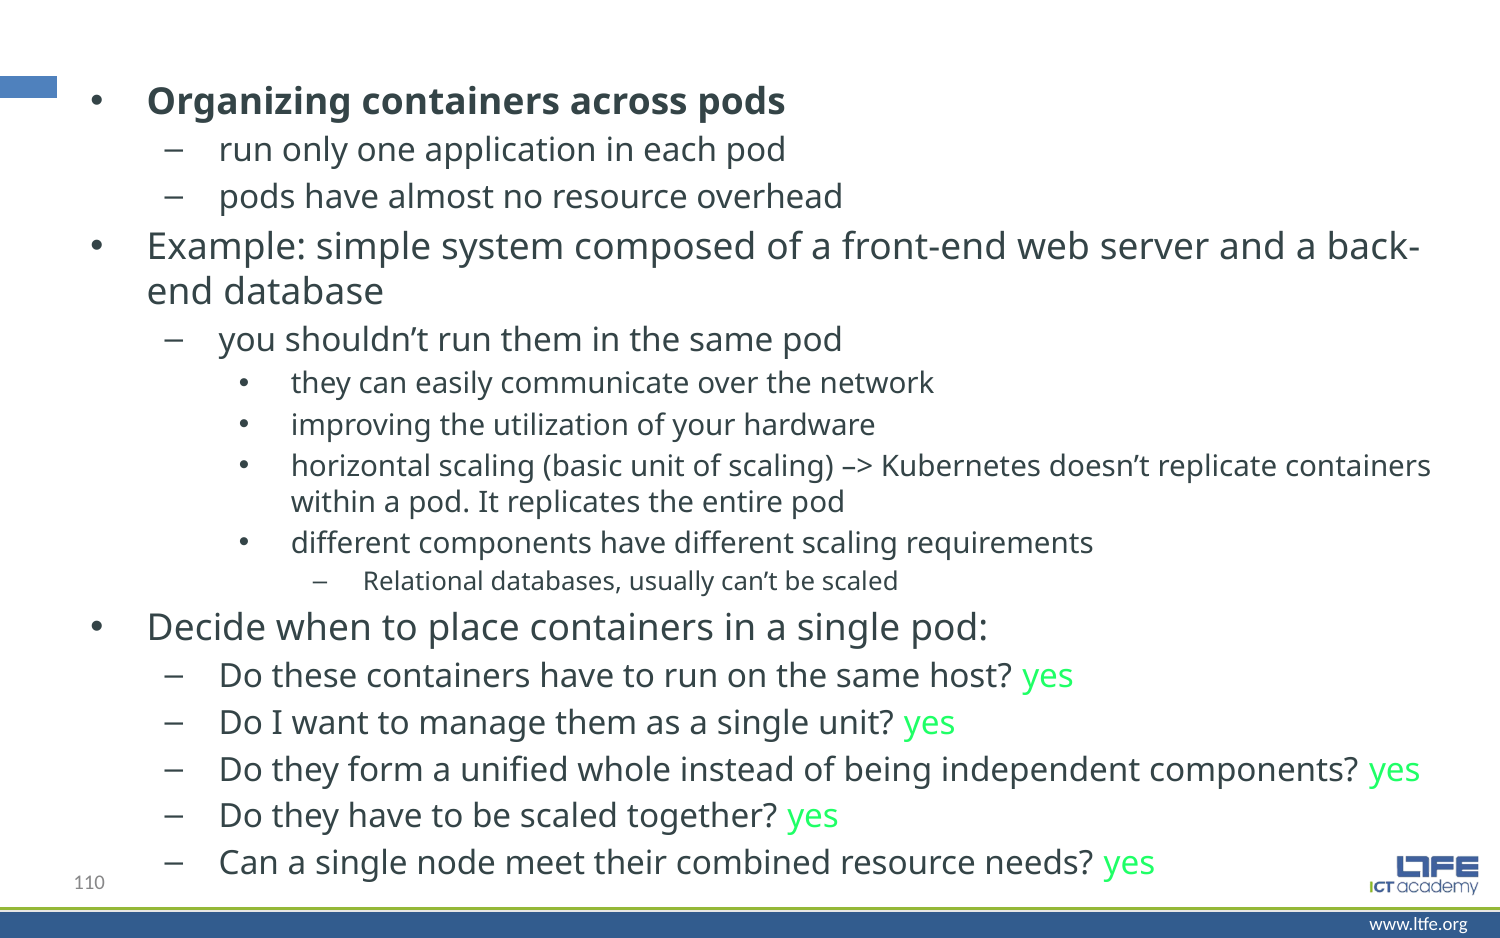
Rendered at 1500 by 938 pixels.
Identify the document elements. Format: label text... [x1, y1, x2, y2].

picture [0, 0, 1500, 938]
list Organizing containers across pods run only one application in each pod pods have almost no resource overhead Example: simple system composed of a front-end web server and a back-end database you shouldn’t run them in the same pod they can easily communicate over the network improving the utilization of your hardware horizontal scaling (basic unit of scaling) –> Kubernetes doesn’t replicate containers within a pod. It replicates the entire pod different components have different scaling requirements Relational databases, usually can’t be scaled Decide when to place containers in a single pod: Do these containers have to run on the same host? yes Do I want to manage them as a single unit? yes Do they form a unified whole instead of being independent components? yes Do they have to be scaled together? yes Can a single node meet their combined resource needs? yes [59, 69, 1457, 907]
